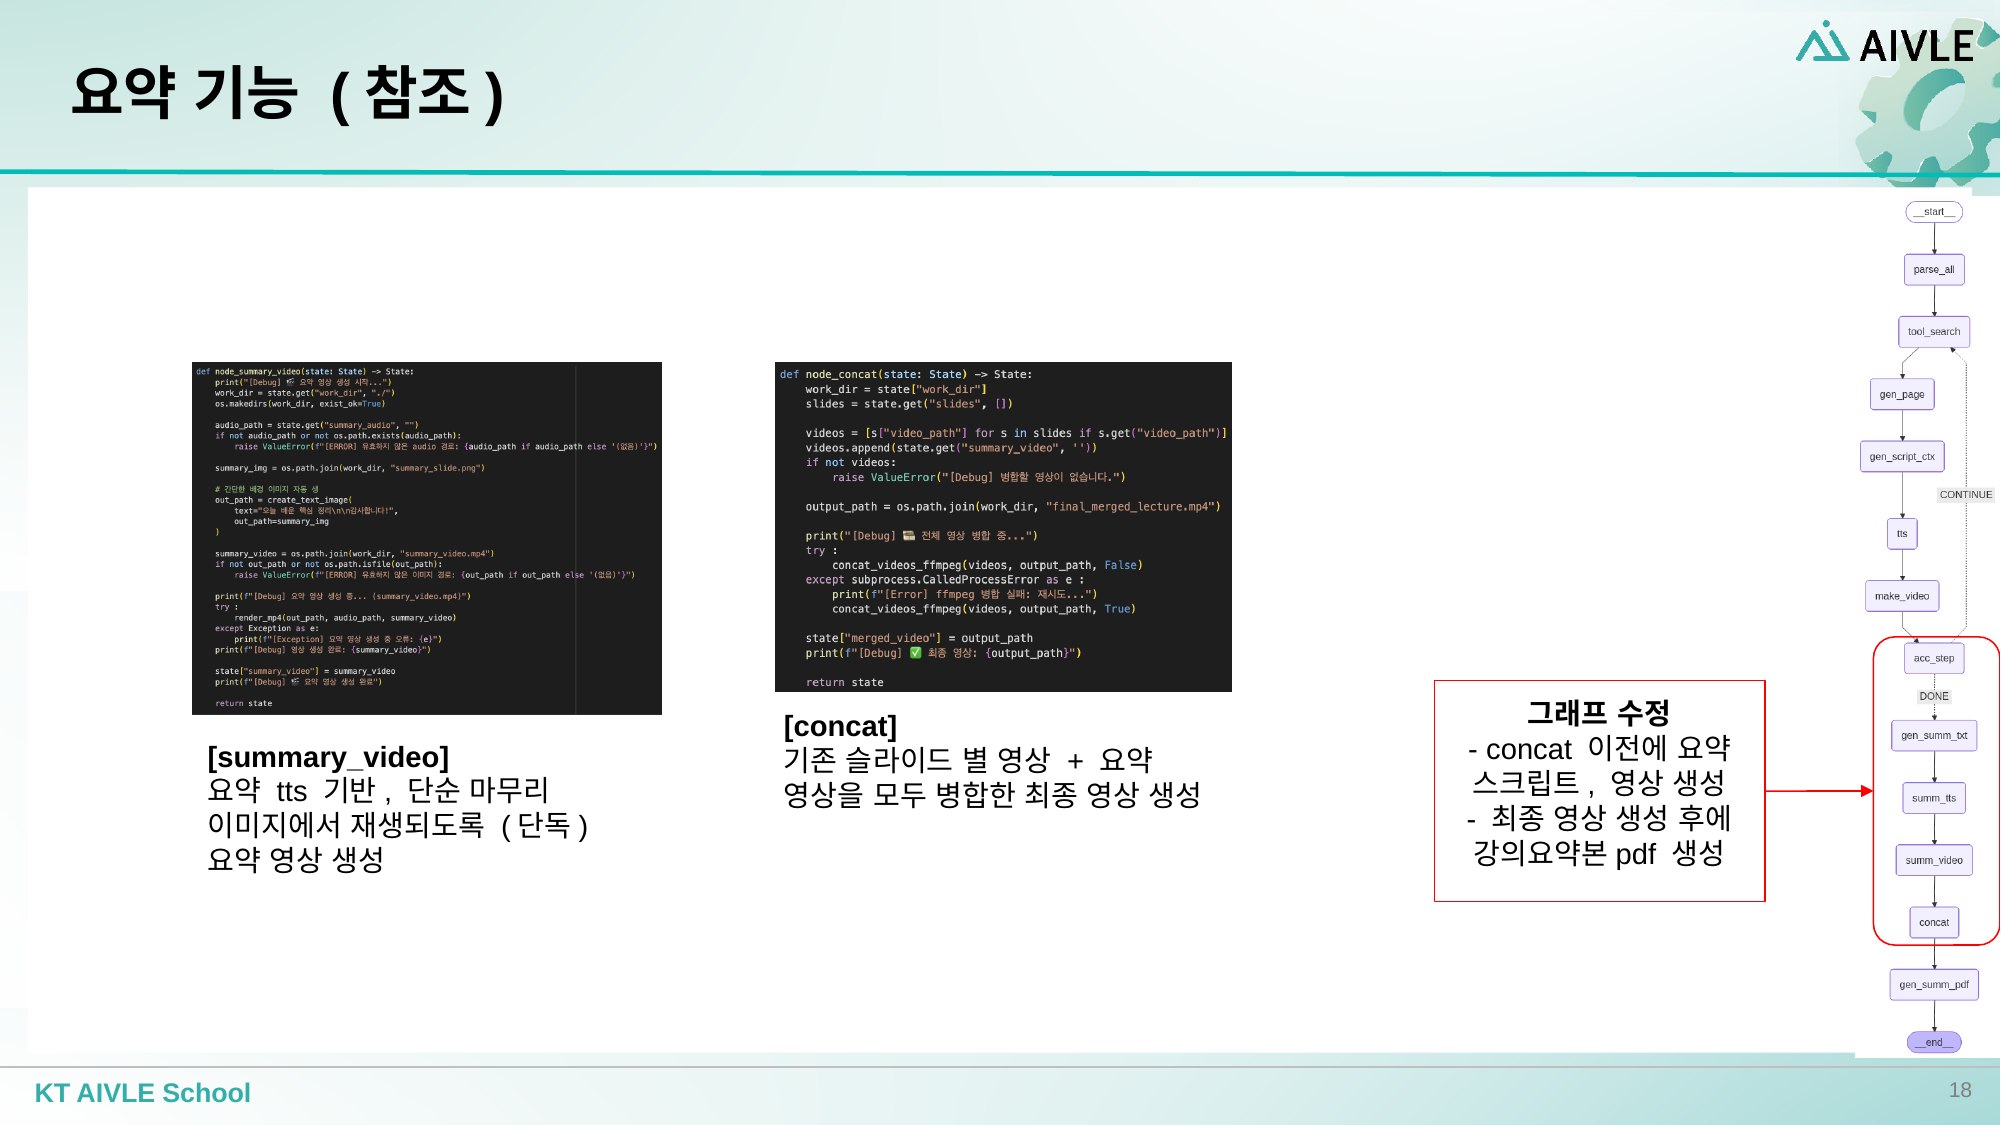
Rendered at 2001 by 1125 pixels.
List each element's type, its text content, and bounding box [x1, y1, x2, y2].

text_box [concat] 기존 슬라이드 별 영상 + 요약 영상을 모두 병합한 최종 영상 생성 [769, 692, 1239, 837]
text_box [summary_video] 요약 tts 기반, 단순 마무리 이미지에서 재생되도록 (단독) 요약 영상 생성 [192, 722, 662, 892]
picture [0, 174, 2000, 1066]
picture [0, 1068, 2000, 1125]
text_box 그래프 수정 - concat 이전에 요약 스크립트, 영상 생성 - 최종 영상 생성 후에 강의요약본pdf 생성 [1434, 680, 1765, 902]
title 요약 기능 (참조) [51, 47, 1169, 151]
picture [0, 0, 2000, 172]
